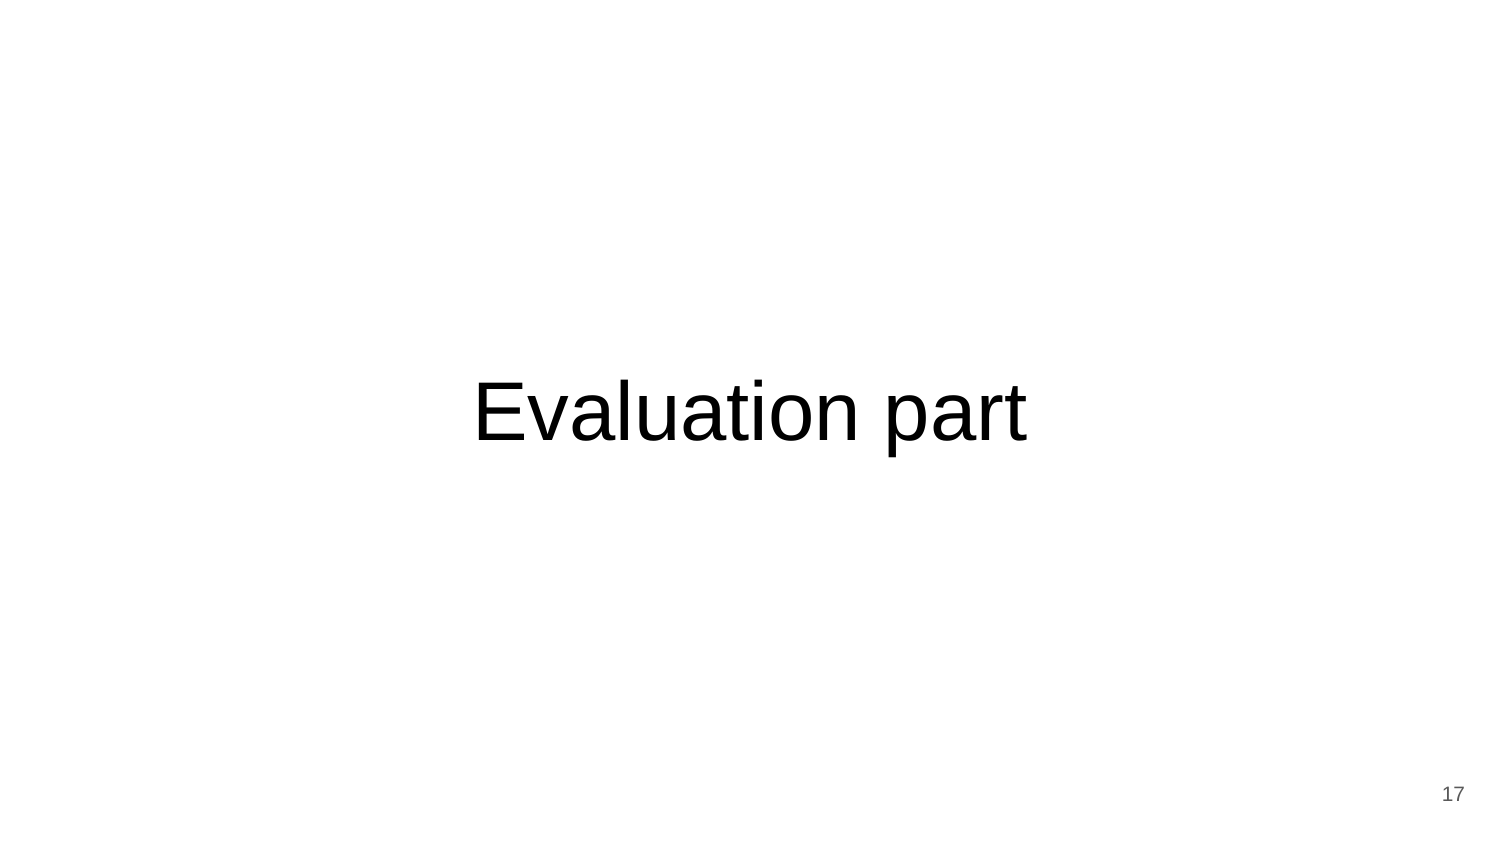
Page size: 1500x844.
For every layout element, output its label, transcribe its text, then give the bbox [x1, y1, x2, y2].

slide_number ‹#› [1389, 533, 1480, 844]
title Evaluation part [51, 341, 1449, 473]
